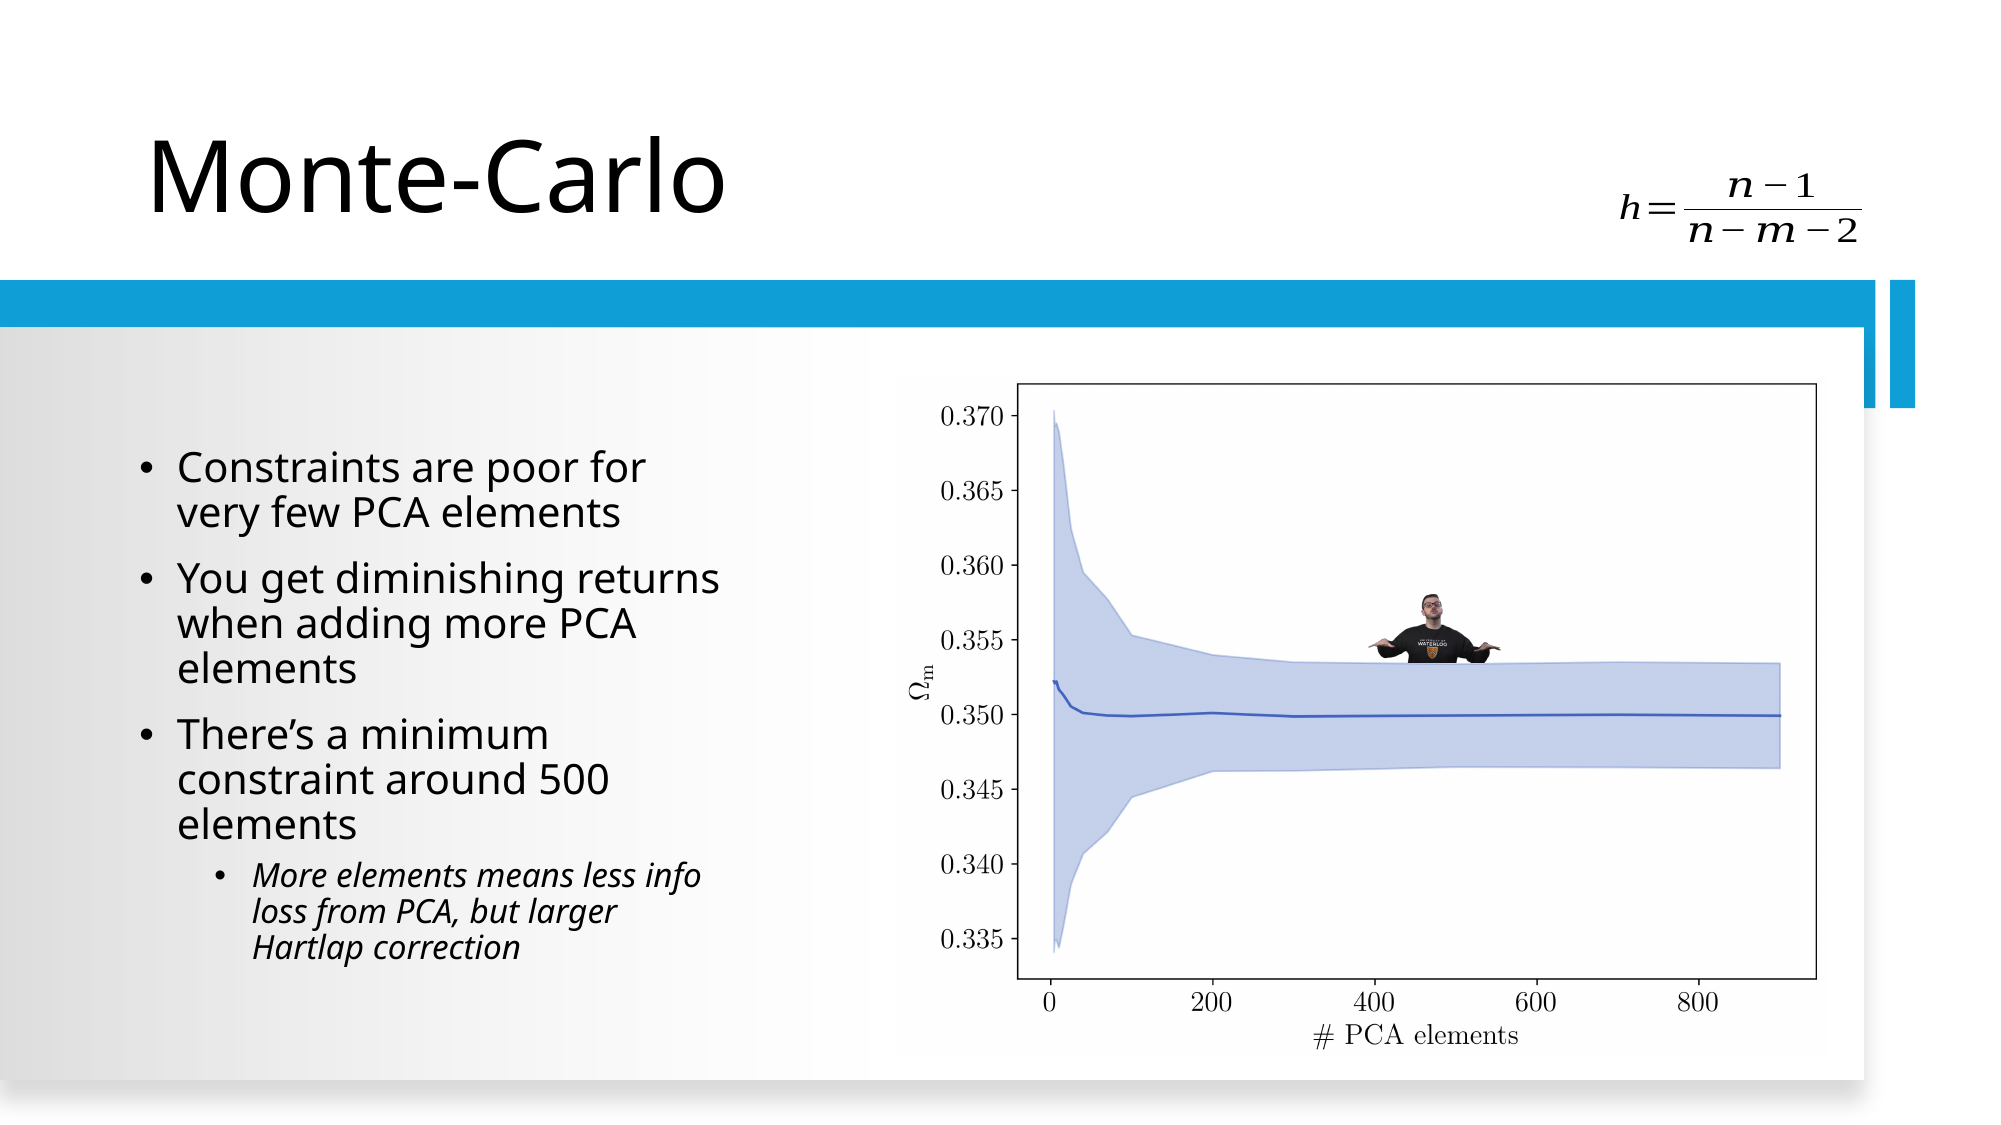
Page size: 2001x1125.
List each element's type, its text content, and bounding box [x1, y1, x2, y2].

picture [896, 371, 1830, 1062]
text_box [0, 279, 1916, 409]
text_box [872, 409, 1865, 1082]
title Monte-Carlo [130, 63, 1782, 242]
list Constraints are poor for very few PCA elements You get diminishing returns when adding more PCA elements There’s a minimum constraint around 500 elements More elements means less info loss from PCA, but larger Hartlap correction [124, 409, 737, 1006]
text_box [0, 409, 872, 1082]
text_box [0, 0, 2000, 1125]
